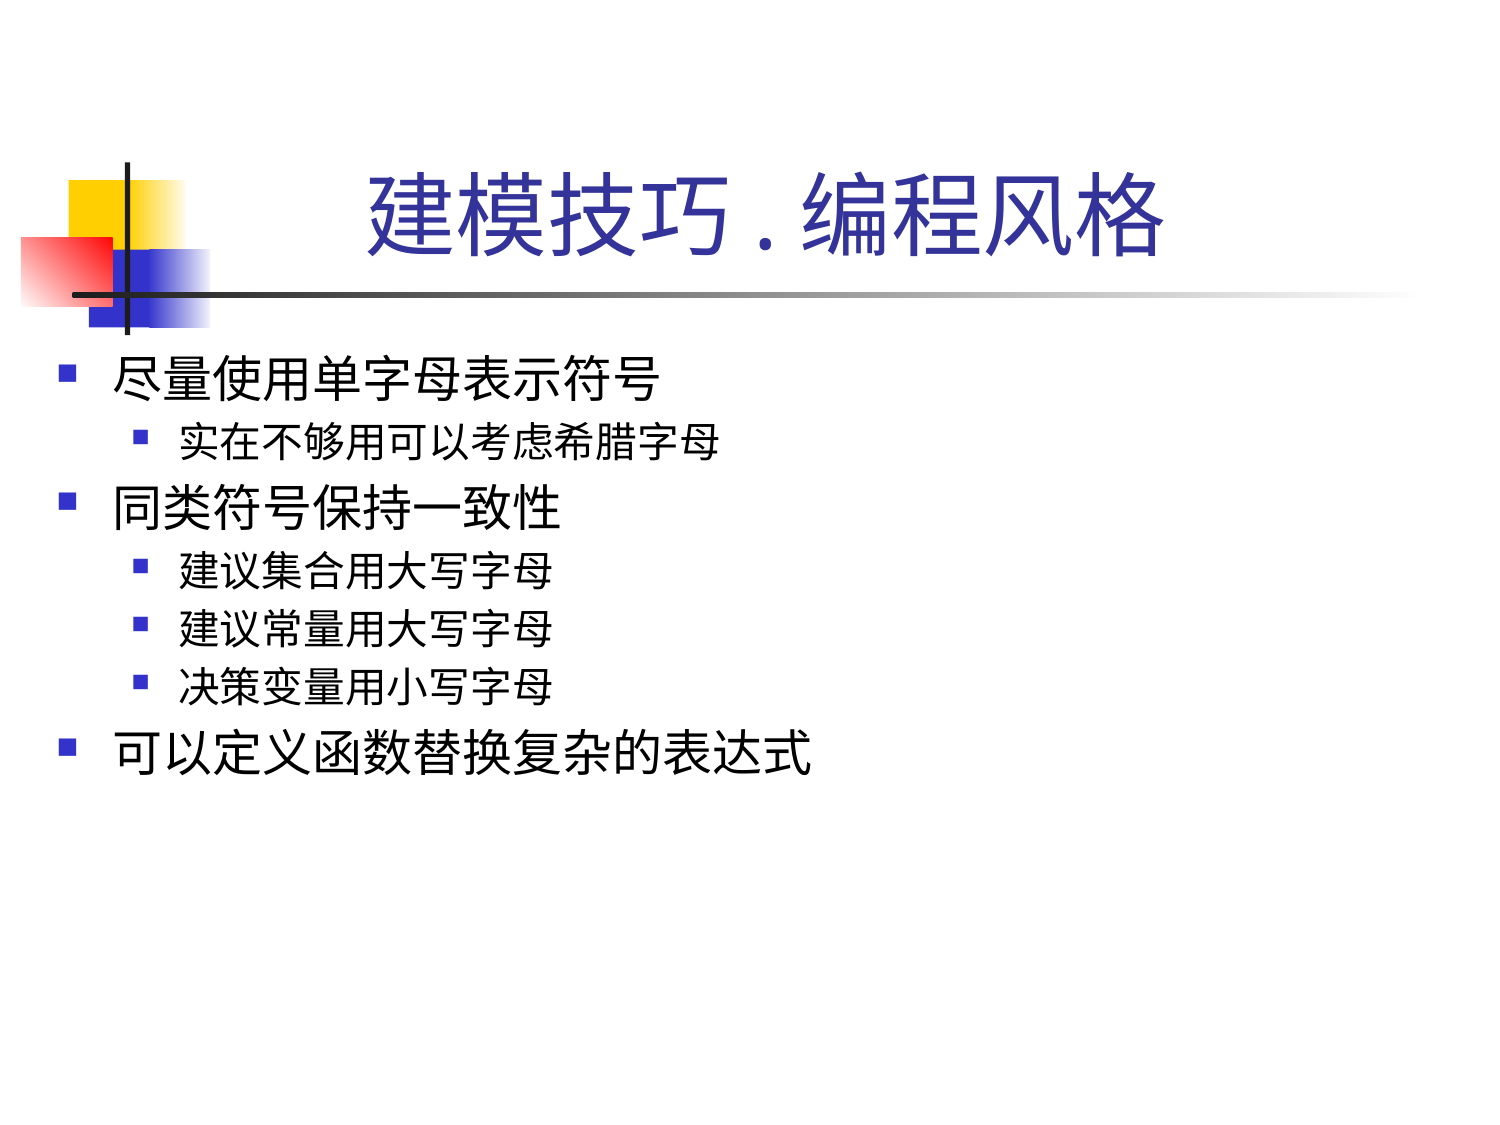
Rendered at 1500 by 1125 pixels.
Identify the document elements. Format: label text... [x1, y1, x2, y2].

title 建模技巧.编程风格 [64, 35, 1466, 275]
list 尽量使用单字母表示符号 实在不够用可以考虑希腊字母 同类符号保持一致性 建议集合用大写字母 建议常量用大写字母 决策变量用小写字母 可以定义函数替换复杂的表达式 [41, 340, 1470, 1016]
